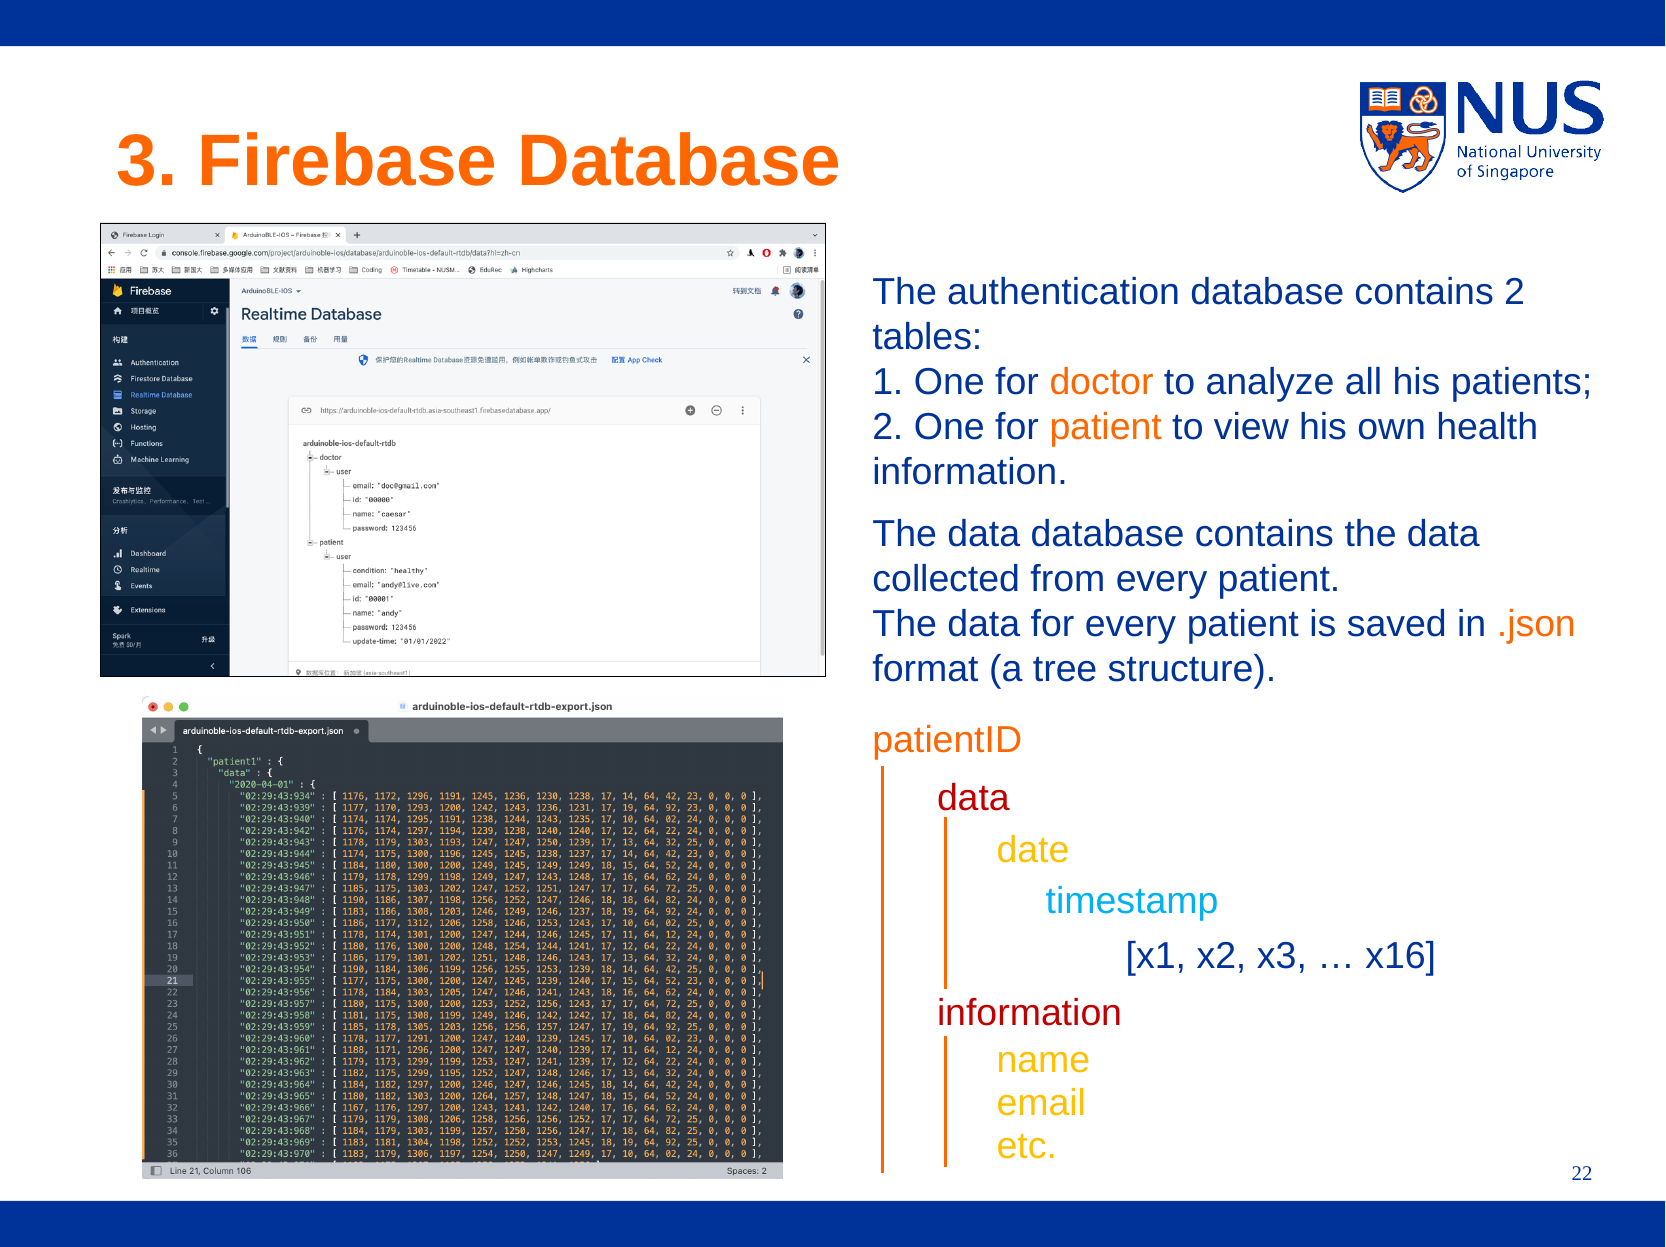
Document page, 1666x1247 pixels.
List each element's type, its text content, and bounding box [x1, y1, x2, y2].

text_box name [981, 1027, 1146, 1070]
text_box information [922, 980, 1171, 1041]
text_box etc. [981, 1113, 1146, 1174]
text_box data [922, 765, 1044, 826]
text_box timestamp [1030, 868, 1260, 929]
picture [1350, 70, 1615, 201]
picture [99, 222, 826, 677]
title 3. Firebase Database [100, 52, 1288, 261]
text_box email [981, 1070, 1146, 1113]
text_box date [981, 817, 1104, 878]
picture [142, 696, 783, 1180]
slide_number 22 [1262, 1150, 1610, 1235]
text_box The data database contains the data collected from every patient. The data for every patient is saved in .json format (a tree structure). [857, 502, 1610, 742]
text_box The authentication database contains 2 tables: 1. One for doctor to analyze all his patients; 2. One for patient to view his own health information. [857, 259, 1615, 499]
text_box patientID [857, 708, 1058, 768]
text_box [x1, x2, x3, … x16] [1110, 923, 1508, 984]
